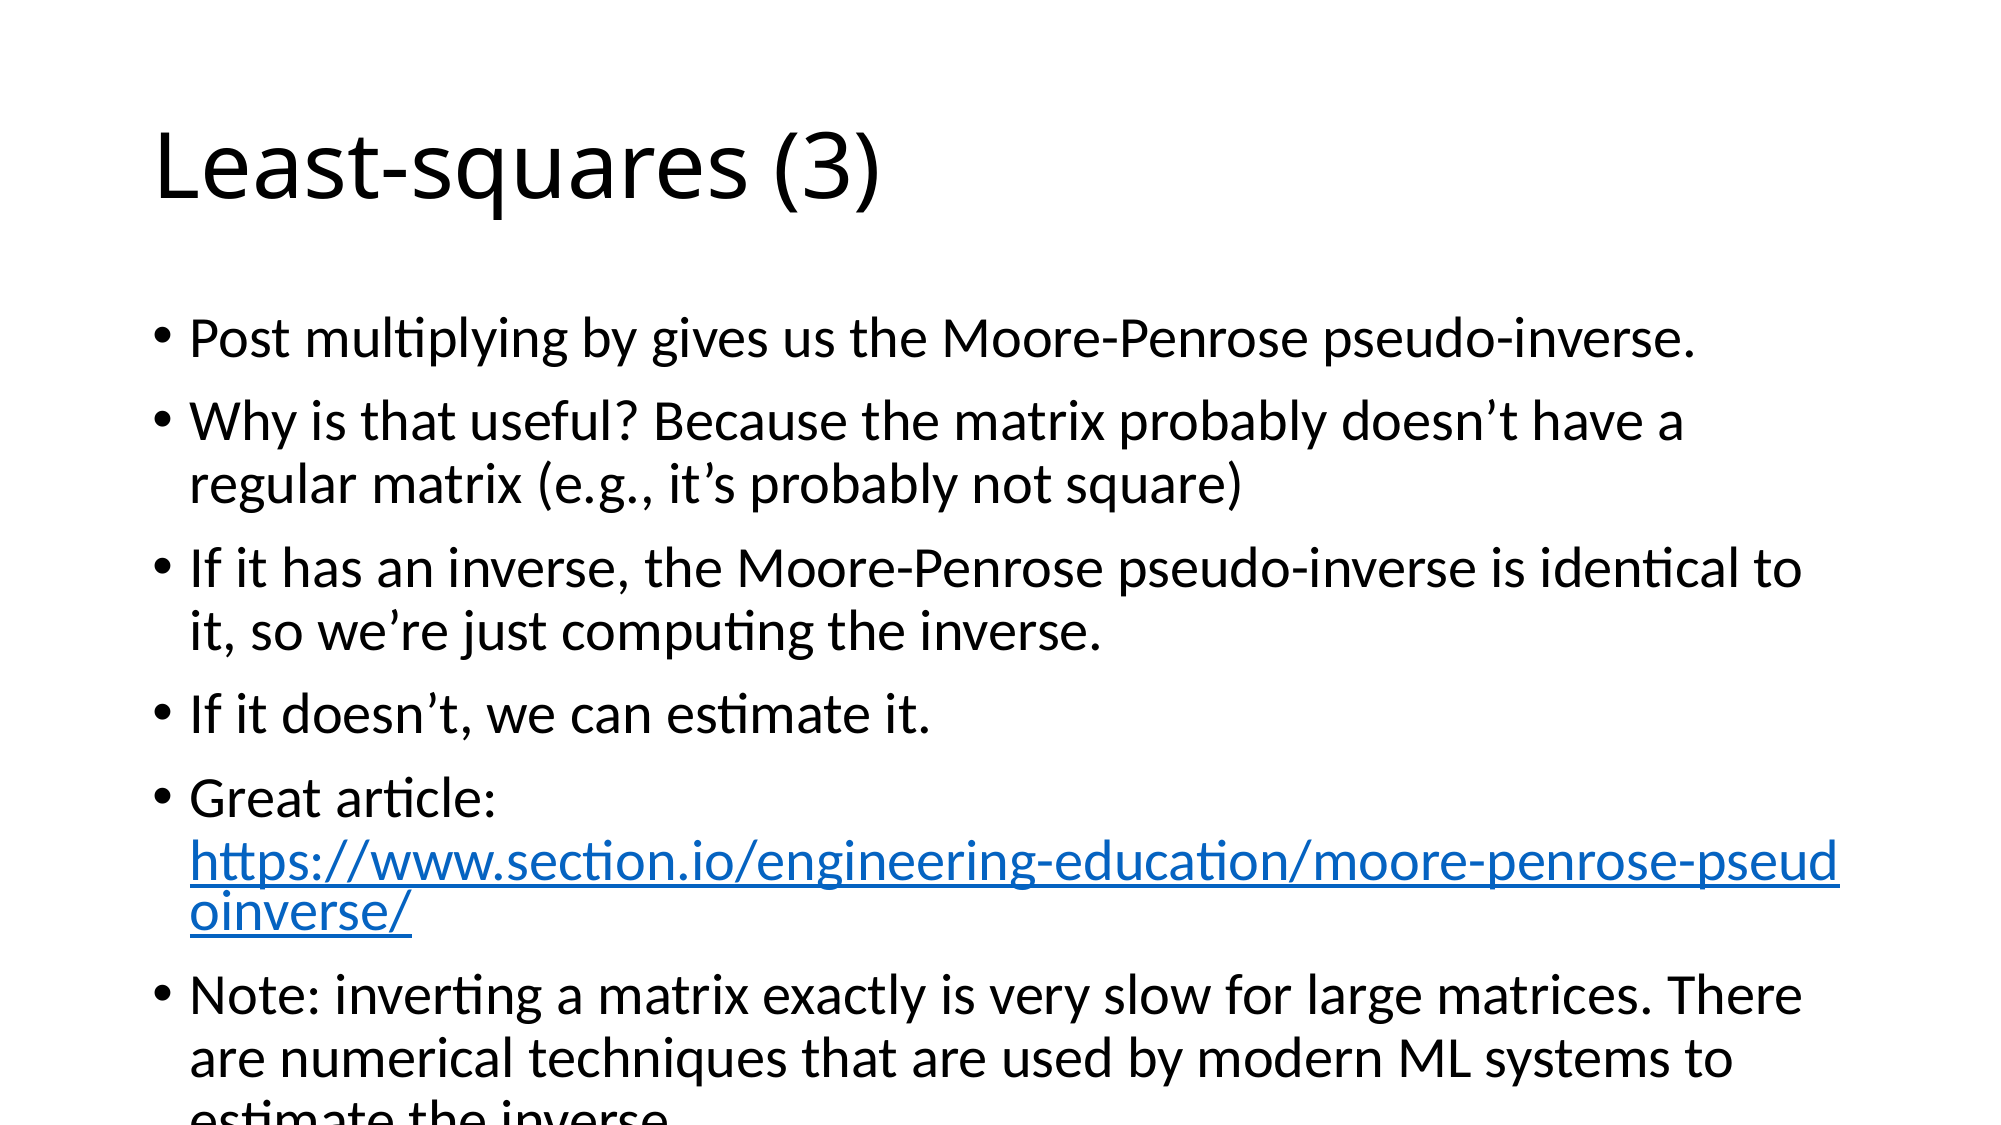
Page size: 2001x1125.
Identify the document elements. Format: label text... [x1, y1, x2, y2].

title Least-squares (3) [137, 59, 1863, 278]
